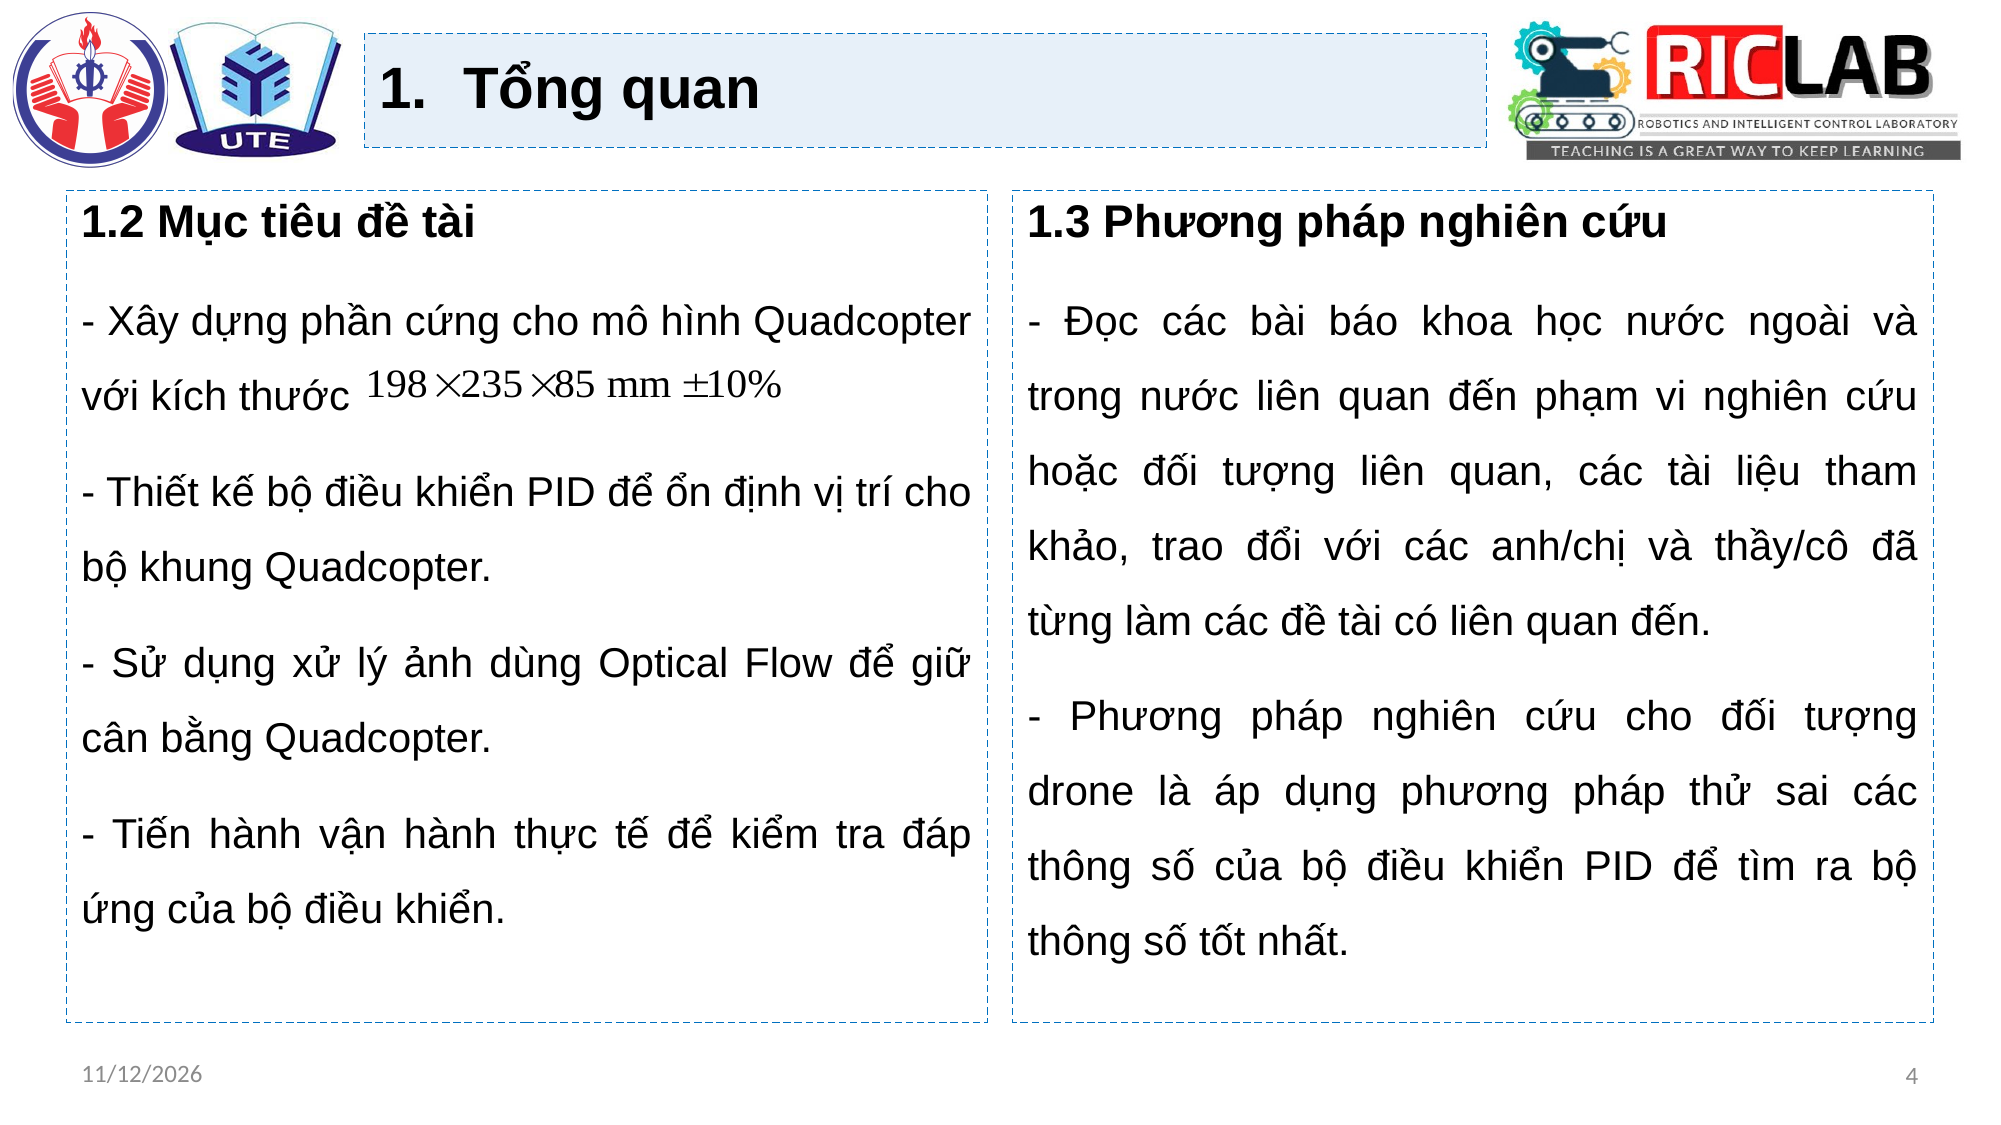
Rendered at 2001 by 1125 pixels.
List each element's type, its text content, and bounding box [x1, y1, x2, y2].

picture [12, 12, 343, 168]
list Tổng quan [364, 33, 1487, 148]
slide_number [66, 1042, 563, 1103]
picture [1498, 17, 1970, 163]
list 1.2 Mục tiêu đề tài - Xây dựng phần cứng cho mô hình Quadcopter với kích thước - Thiết kế bộ điều khiển PID để ổn định vị trí cho bộ khung Quadcopter. - Sử dụng xử lý ảnh dùng Optical Flow để giữ cân bằng Quadcopter. - Tiến hành vận hành thực tế để kiểm tra đáp ứng của bộ điều khiển. [66, 190, 988, 1023]
slide_number 4 [1437, 1044, 1934, 1105]
list 1.3 Phương pháp nghiên cứu - Đọc các bài báo khoa học nước ngoài và trong nước liên quan đến phạm vi nghiên cứu hoặc đối tượng liên quan, các tài liệu tham khảo, trao đổi với các anh/chị và thầy/cô đã từng làm các đề tài có liên quan đến. - Phương pháp nghiên cứu cho đối tượng drone là áp dụng phương pháp thử sai các thông số của bộ điều khiển PID để tìm ra bộ thông số tốt nhất. [1012, 190, 1934, 1023]
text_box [364, 363, 787, 407]
